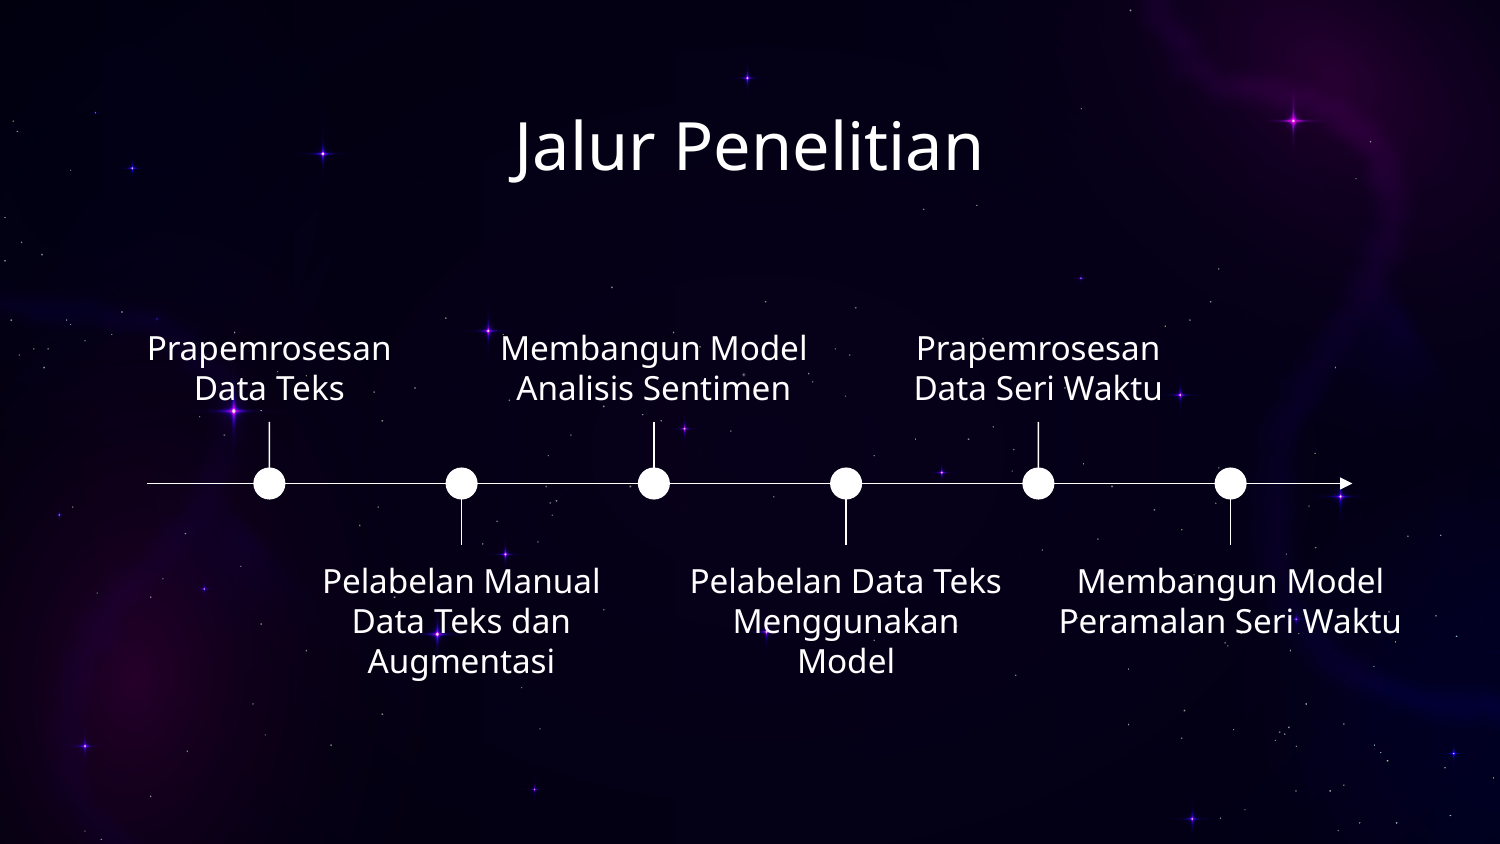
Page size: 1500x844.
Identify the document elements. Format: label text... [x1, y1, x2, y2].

text_box [254, 469, 285, 499]
picture [0, 0, 1500, 844]
text_box [1023, 469, 1054, 499]
text_box [1215, 468, 1246, 499]
text_box Prapemrosesan Data Teks [116, 300, 422, 422]
text_box [830, 468, 862, 499]
text_box [446, 468, 477, 499]
title Jalur Penelitian [116, 88, 1383, 183]
text_box Prapemrosesan Data Seri Waktu [885, 300, 1191, 422]
text_box [638, 469, 670, 499]
text_box Membangun Model Peramalan Seri Waktu [1042, 545, 1419, 639]
text_box Membangun Model Analisis Sentimen [461, 300, 847, 422]
text_box Pelabelan Manual Data Teks dan Augmentasi [269, 545, 654, 639]
text_box Pelabelan Data Teks Menggunakan Model [669, 545, 1024, 693]
